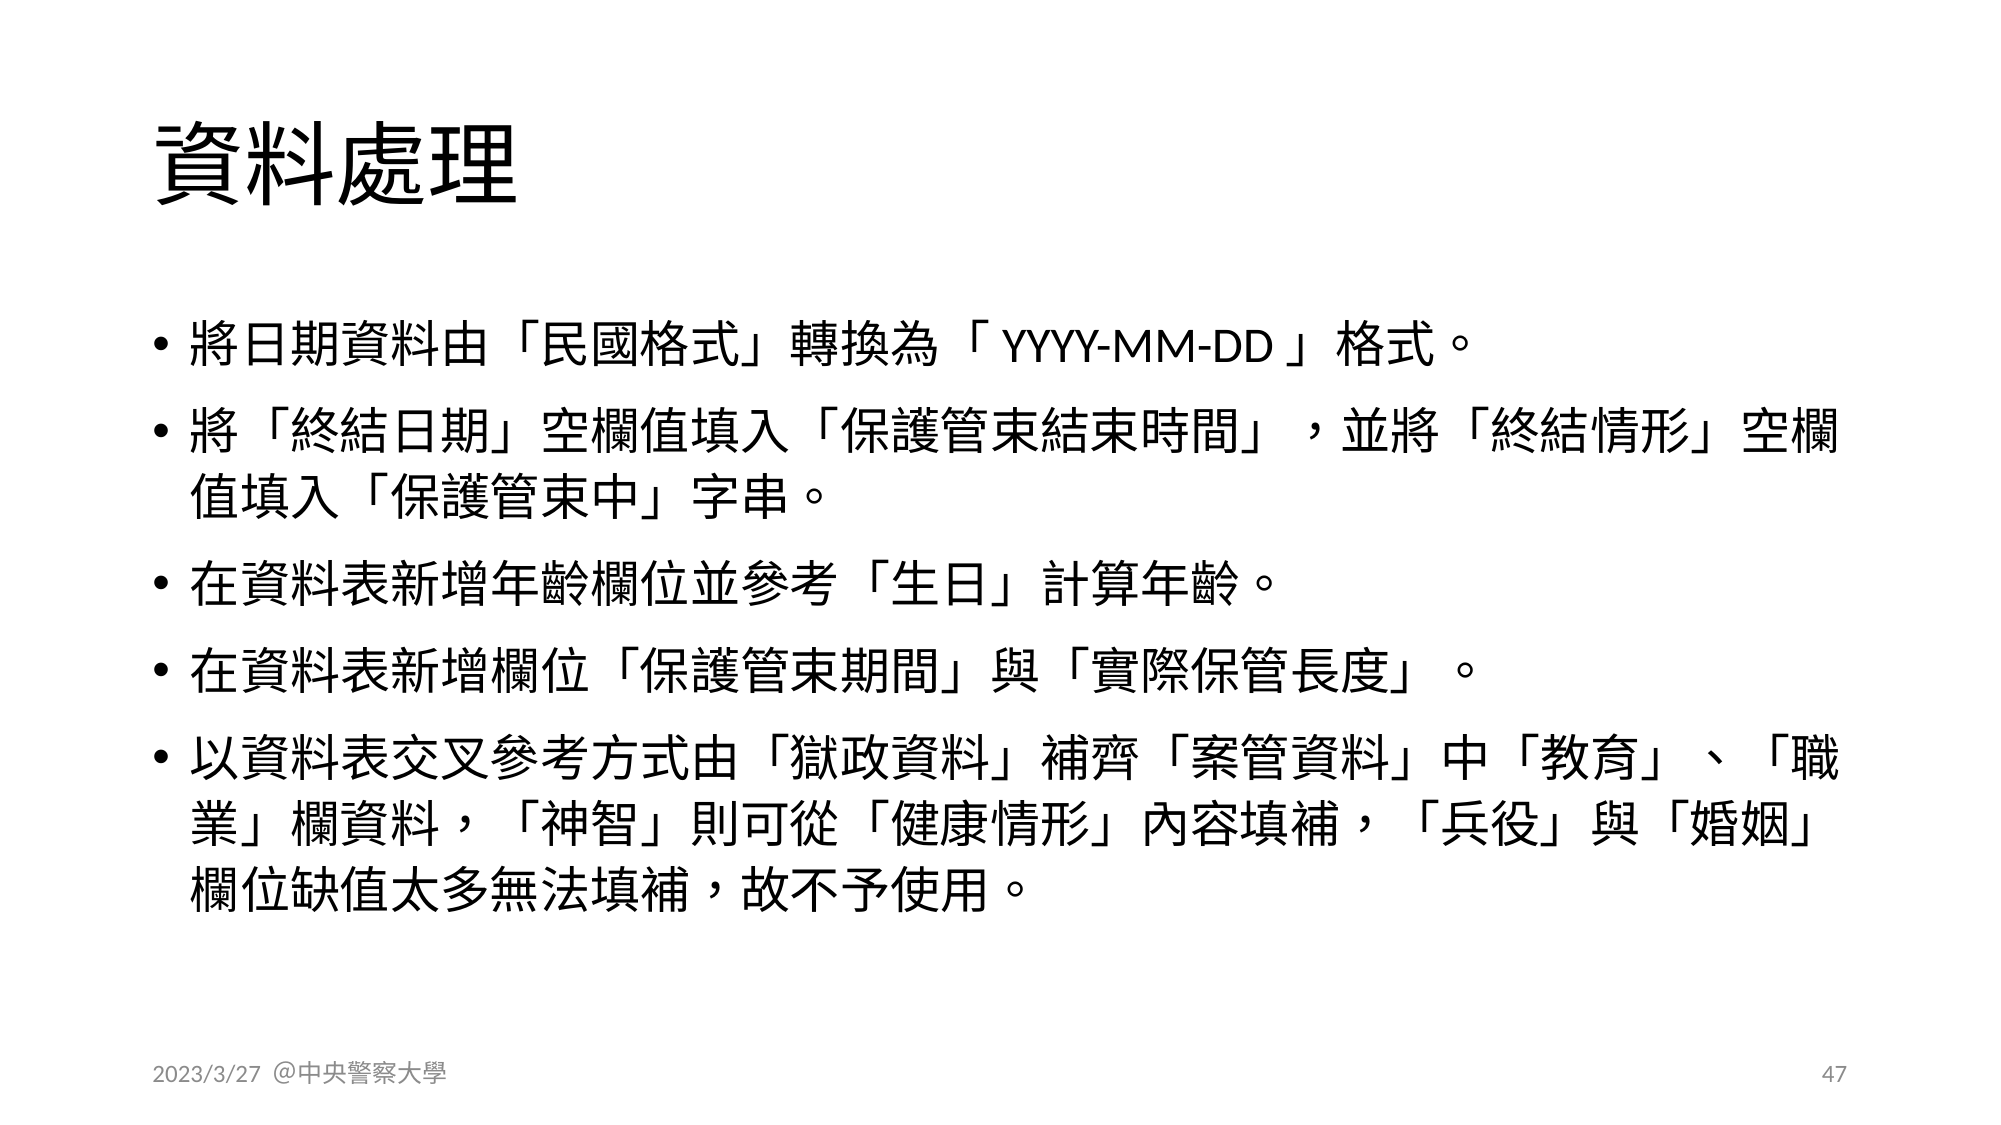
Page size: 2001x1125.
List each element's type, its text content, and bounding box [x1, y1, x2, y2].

slide_number 47 [1412, 1042, 1863, 1103]
title 資料處理 [137, 59, 1863, 278]
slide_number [137, 1042, 588, 1103]
list 將日期資料由「民國格式」轉換為「YYYY-MM-DD」格式。 將「終結日期」空欄值填入「保護管束結束時間」，並將「終結情形」空欄值填入「保護管束中」字串。 在資料表新增年齡欄位並參考「生日」計算年齡。 在資料表新增欄位「保護管束期間」與「實際保管長度」。 以資料表交叉參考方式由「獄政資料」補齊「案管資料」中「教育」、「職業」欄資料，「神智」則可從「健康情形」內容填補，「兵役」與「婚姻」欄位缺值太多無法填補，故不予使用。 [137, 299, 1863, 1014]
